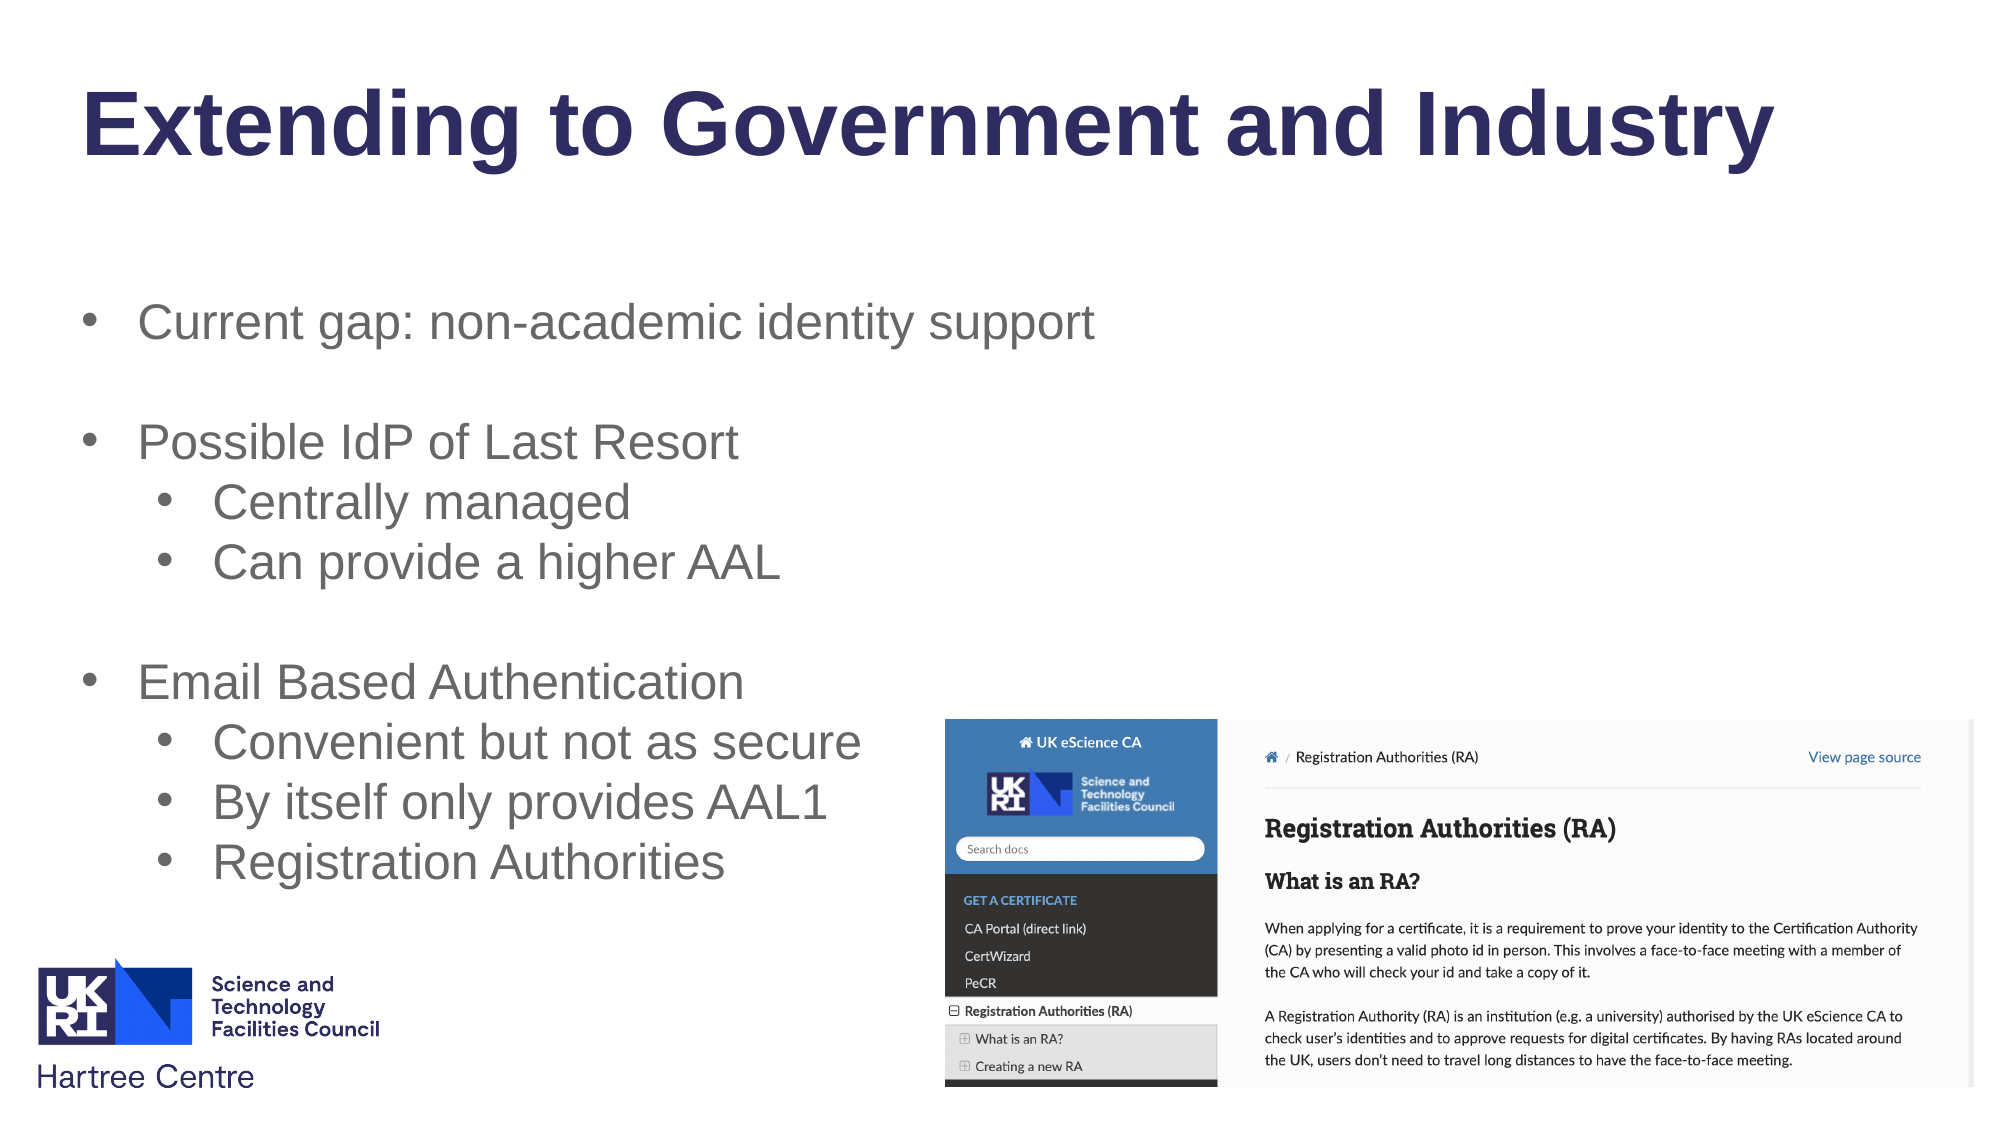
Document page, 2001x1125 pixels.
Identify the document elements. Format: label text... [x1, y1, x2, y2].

picture [945, 719, 1974, 1087]
picture [15, 944, 402, 1111]
text_box Extending to Government and Industry [66, 56, 1916, 182]
text_box Current gap: non-academic identity support Possible IdP of Last Resort Centrally managed Can provide a higher AAL Email Based Authentication Convenient but not as secure By itself only provides AAL1 Registration Authorities [66, 282, 1825, 898]
